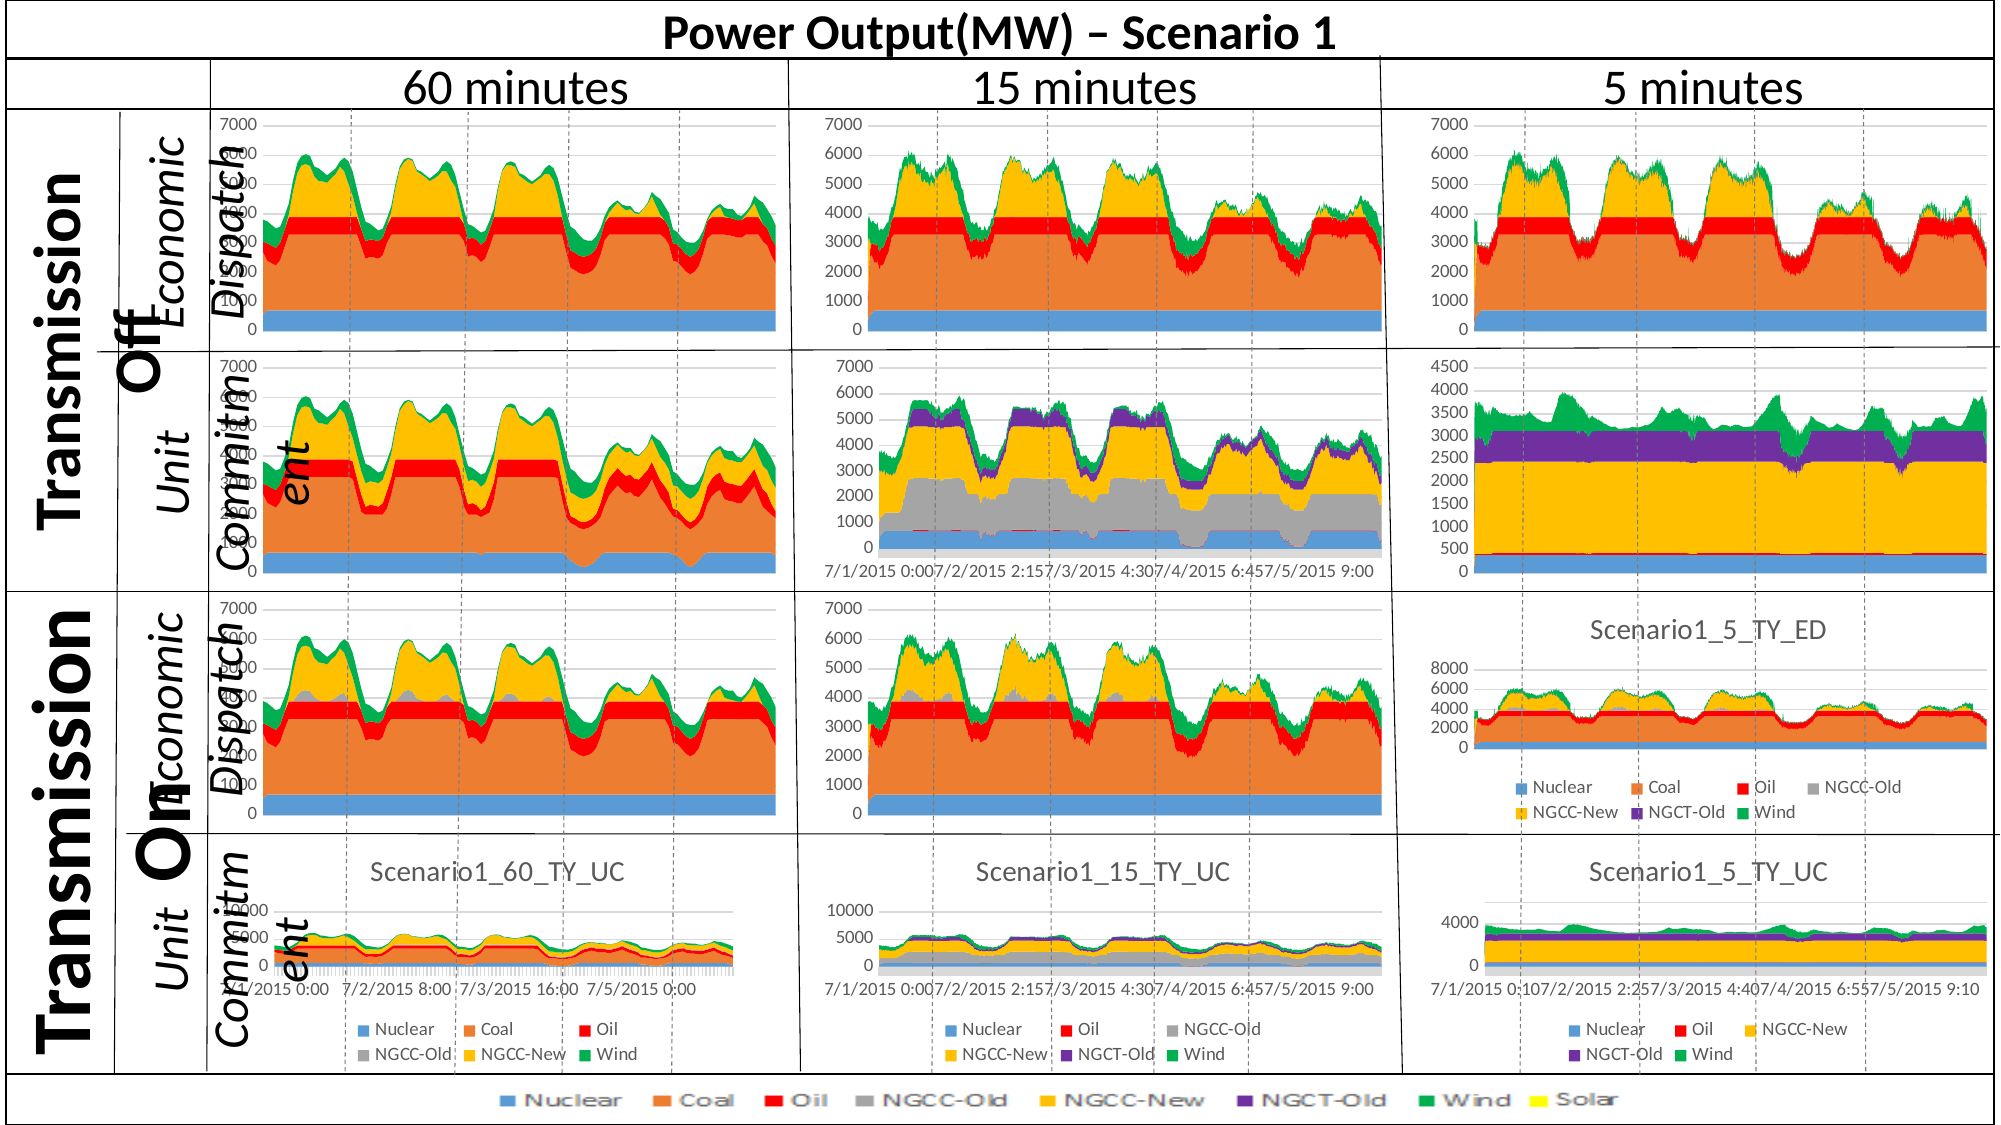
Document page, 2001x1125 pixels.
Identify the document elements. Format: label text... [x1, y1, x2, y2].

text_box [1047, 110, 1052, 1072]
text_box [680, 352, 788, 591]
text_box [801, 111, 931, 346]
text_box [1254, 592, 1379, 833]
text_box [788, 58, 801, 1072]
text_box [114, 352, 120, 591]
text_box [1254, 835, 1379, 1072]
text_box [469, 352, 561, 591]
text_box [352, 352, 454, 591]
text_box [1254, 346, 1379, 352]
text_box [1640, 835, 1754, 1072]
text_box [1403, 352, 1520, 591]
text_box Unit Commitment [130, 835, 205, 1072]
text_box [938, 111, 1047, 346]
text_box [777, 59, 788, 110]
text_box Economic Dispatch [125, 592, 200, 831]
text_box [1964, 59, 1995, 110]
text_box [1756, 352, 1863, 591]
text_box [1756, 111, 1863, 346]
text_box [671, 110, 680, 1074]
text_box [1756, 346, 1863, 352]
text_box [1346, 59, 1379, 110]
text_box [96, 346, 206, 352]
text_box Transmission Off [6, 111, 97, 591]
text_box [211, 59, 254, 110]
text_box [938, 352, 1047, 591]
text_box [1403, 111, 1520, 346]
text_box [801, 59, 823, 110]
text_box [1403, 835, 1520, 1072]
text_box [801, 352, 931, 591]
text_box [1640, 346, 1754, 352]
text_box 15 minutes [823, 47, 1346, 111]
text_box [469, 346, 561, 352]
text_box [680, 111, 788, 346]
text_box 60 minutes [254, 47, 777, 111]
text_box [570, 352, 671, 591]
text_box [352, 111, 454, 346]
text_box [570, 111, 671, 346]
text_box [1158, 352, 1248, 591]
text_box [1052, 352, 1153, 591]
text_box 5 minutes [1442, 47, 1964, 111]
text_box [1403, 346, 1520, 352]
text_box [120, 592, 454, 1073]
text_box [1254, 111, 1379, 346]
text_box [570, 346, 671, 352]
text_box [1866, 111, 1999, 346]
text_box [680, 835, 788, 1072]
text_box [1640, 352, 1754, 591]
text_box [345, 108, 352, 1072]
text_box Economic Dispatch [126, 111, 201, 346]
text_box [5, 1073, 1995, 1125]
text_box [1526, 352, 1635, 591]
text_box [114, 111, 120, 346]
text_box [931, 110, 938, 1074]
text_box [1520, 110, 1526, 1074]
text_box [211, 592, 345, 833]
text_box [469, 111, 561, 346]
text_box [1640, 111, 1754, 346]
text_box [1756, 835, 1863, 1072]
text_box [680, 346, 788, 352]
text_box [1756, 592, 1863, 833]
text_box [1052, 346, 1153, 352]
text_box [1866, 835, 1999, 1072]
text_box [480, 1079, 1640, 1122]
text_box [1526, 835, 1635, 1072]
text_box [211, 346, 345, 352]
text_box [352, 346, 454, 352]
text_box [1052, 111, 1153, 346]
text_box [211, 835, 345, 1072]
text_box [1866, 346, 2000, 352]
text_box [5, 592, 114, 1073]
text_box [570, 835, 671, 1072]
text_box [680, 592, 788, 833]
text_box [352, 592, 454, 833]
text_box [1526, 111, 1635, 346]
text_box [114, 592, 120, 1075]
text_box [5, 110, 206, 591]
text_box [938, 346, 1047, 352]
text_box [211, 352, 345, 591]
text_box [1158, 346, 1248, 352]
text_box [352, 835, 454, 1072]
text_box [1254, 352, 1379, 591]
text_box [1526, 592, 1635, 833]
text_box Transmission On [0, 591, 108, 1072]
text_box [1635, 111, 1640, 1075]
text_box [469, 592, 561, 833]
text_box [1153, 110, 1158, 1074]
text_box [1403, 592, 1520, 833]
text_box Power Output(MW) – Scenario 1 [5, 0, 1995, 59]
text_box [1379, 55, 1403, 1075]
text_box [5, 59, 206, 110]
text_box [1158, 111, 1248, 346]
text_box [938, 835, 1047, 1072]
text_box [801, 346, 931, 352]
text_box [206, 58, 211, 1072]
text_box Unit Commitment [131, 352, 206, 591]
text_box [801, 835, 931, 1072]
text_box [561, 110, 570, 1074]
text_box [938, 592, 1047, 833]
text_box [469, 835, 561, 1072]
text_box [1158, 835, 1248, 1072]
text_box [211, 111, 345, 346]
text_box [1866, 352, 1999, 833]
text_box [1526, 346, 1635, 352]
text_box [1052, 835, 1153, 1072]
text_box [454, 111, 469, 1075]
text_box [570, 592, 671, 833]
text_box Unit Commitment [130, 829, 205, 833]
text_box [1248, 110, 1254, 1074]
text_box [1052, 592, 1153, 833]
text_box [1403, 59, 1442, 110]
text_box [1158, 592, 1248, 833]
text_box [801, 592, 931, 833]
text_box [1640, 592, 1754, 833]
